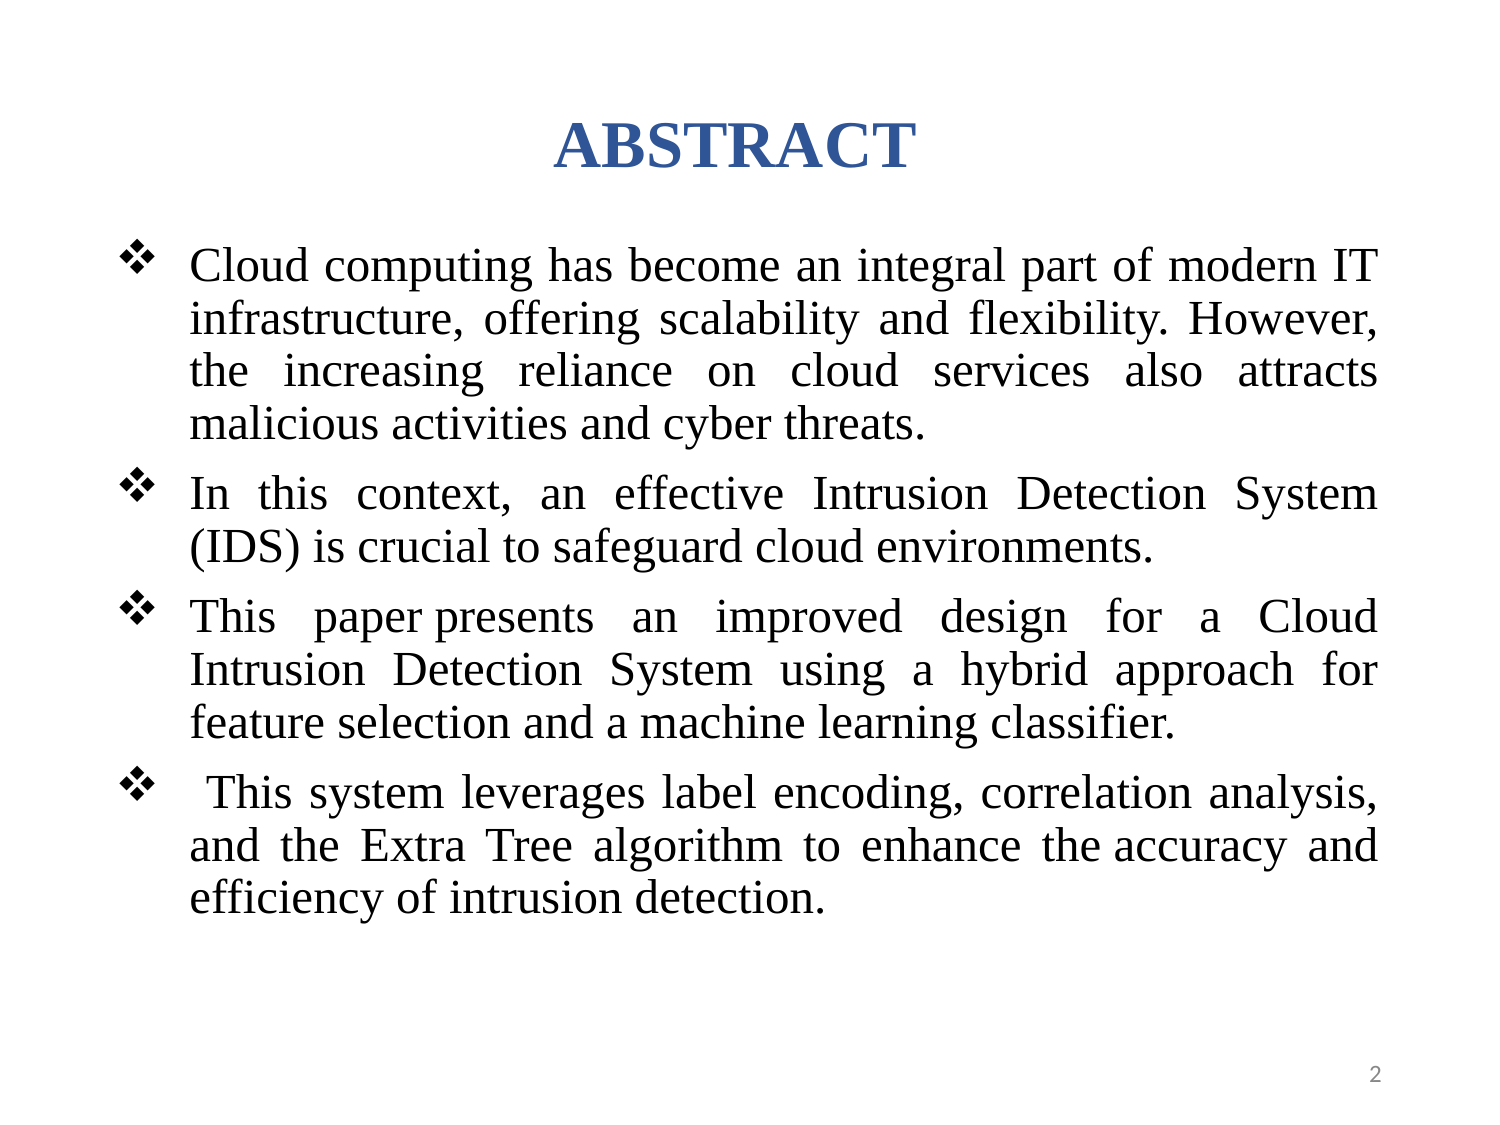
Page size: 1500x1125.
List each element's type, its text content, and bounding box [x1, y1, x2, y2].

slide_number 2 [1059, 1042, 1397, 1103]
title ABSTRACT [103, 59, 1397, 232]
list Cloud computing has become an integral part of modern IT infrastructure, offering scalability and flexibility. However, the increasing reliance on cloud services also attracts malicious activities and cyber threats. In this context, an effective Intrusion Detection System (IDS) is crucial to safeguard cloud environments. This paper presents an improved design for a Cloud Intrusion Detection System using a hybrid approach for feature selection and a machine learning classifier. This system leverages label encoding, correlation analysis, and the Extra Tree algorithm to enhance the accuracy and efficiency of intrusion detection. [100, 231, 1395, 946]
